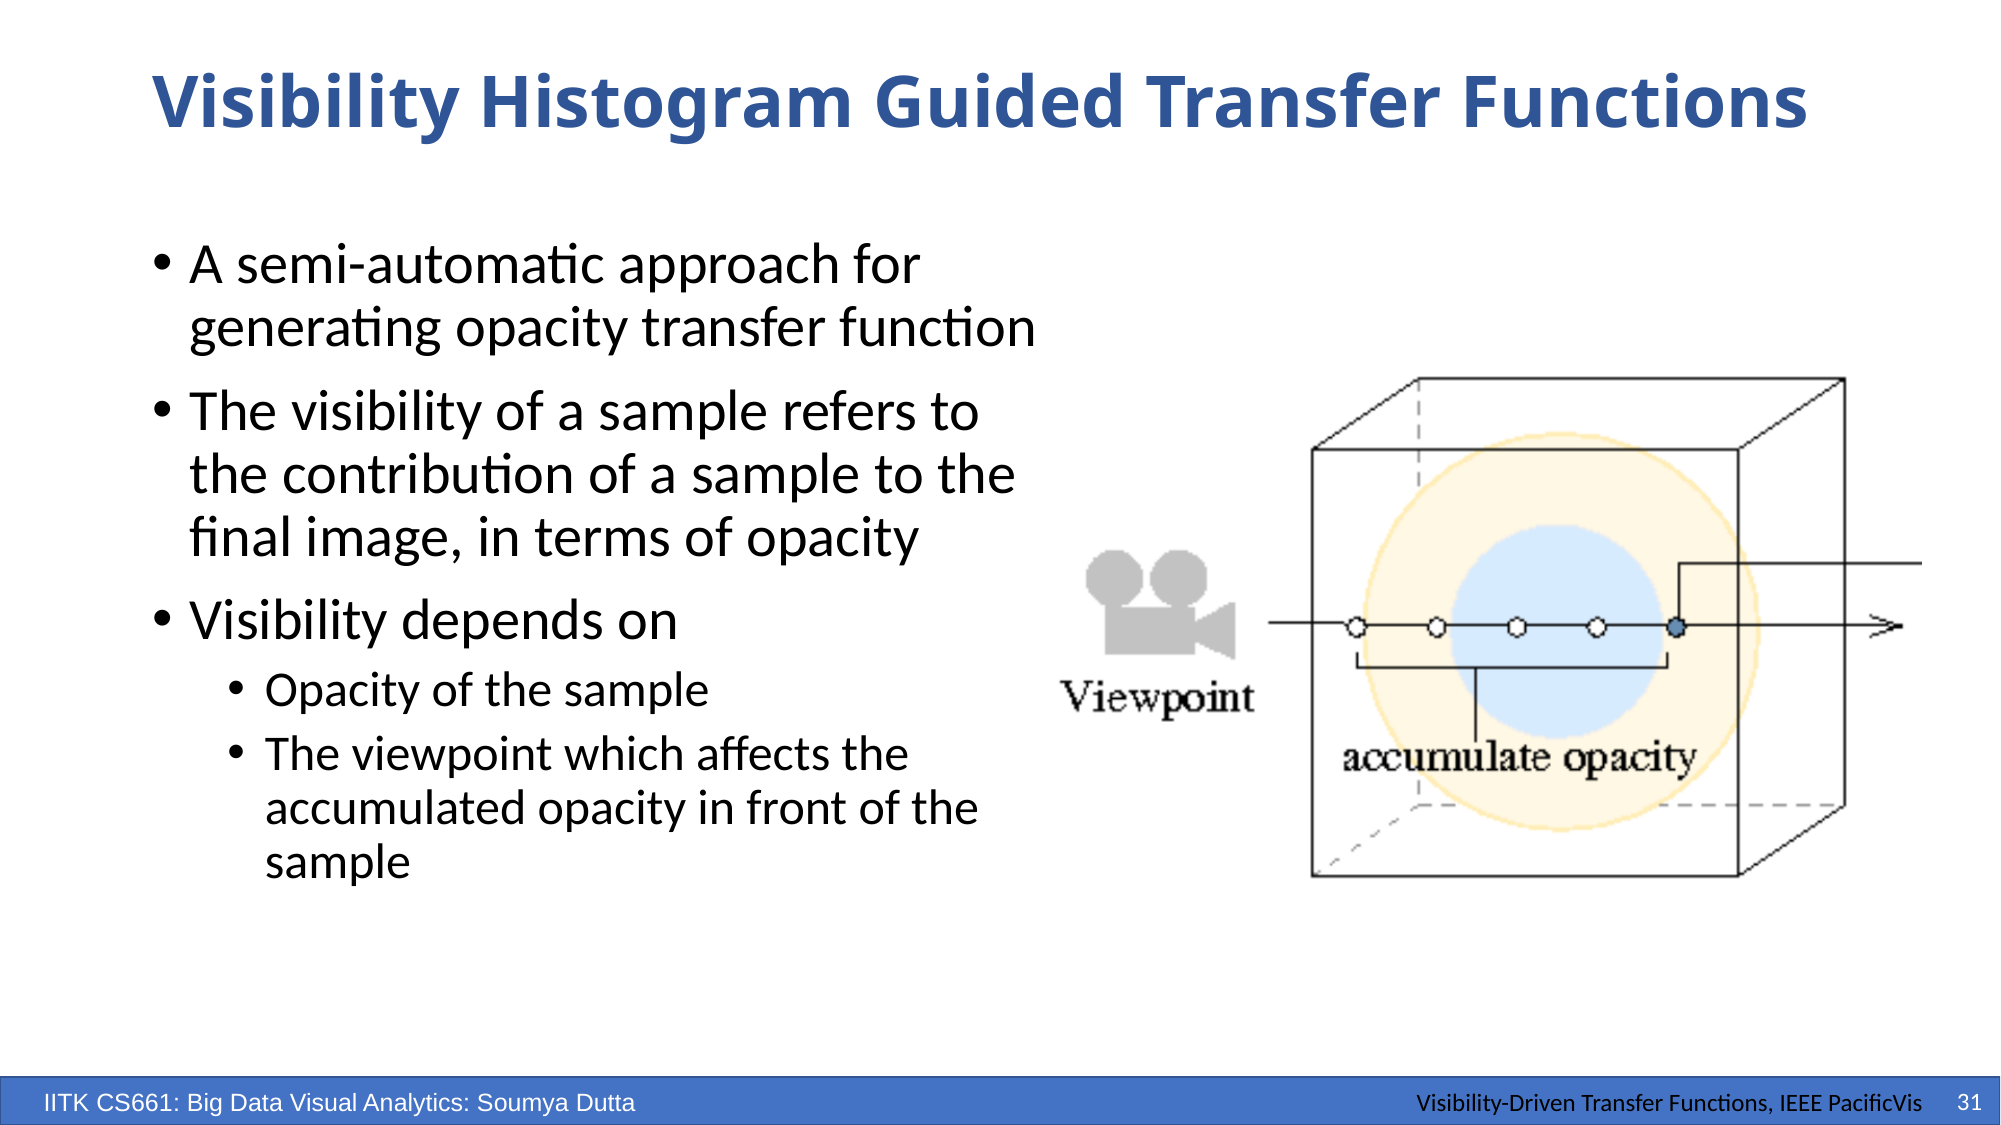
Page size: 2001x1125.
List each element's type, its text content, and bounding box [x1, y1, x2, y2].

text_box Visibility-Driven Transfer Functions, IEEE PacificVis [1401, 1079, 1941, 1125]
title Visibility Histogram Guided Transfer Functions [137, 35, 1863, 173]
picture [1038, 244, 1922, 937]
list A semi-automatic approach for generating opacity transfer function The visibility of a sample refers to the contribution of a sample to the final image, in terms of opacity Visibility depends on Opacity of the sample The viewpoint which affects the accumulated opacity in front of the sample [137, 225, 1064, 1043]
